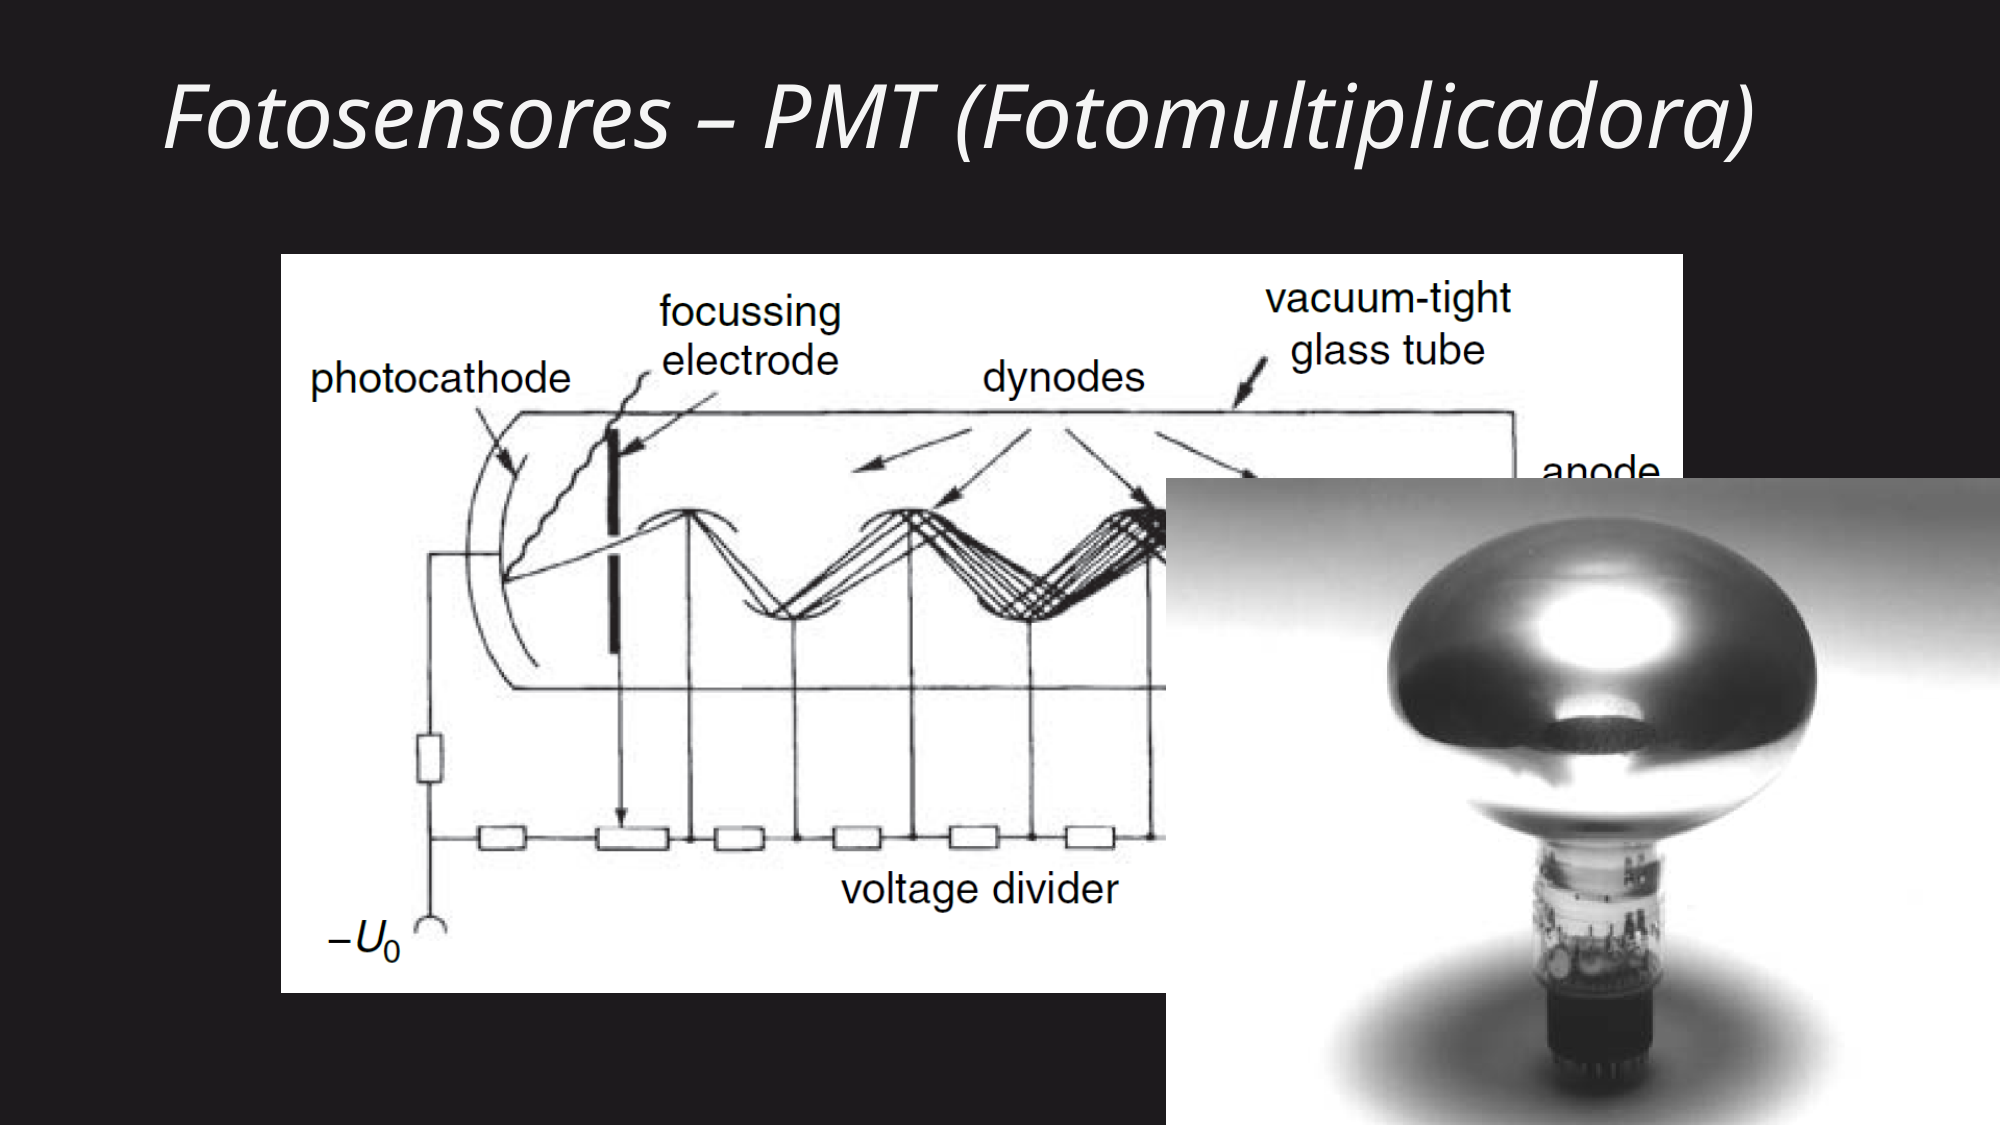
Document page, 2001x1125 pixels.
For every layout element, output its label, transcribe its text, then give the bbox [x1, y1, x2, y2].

title Fotosensores – PMT (Fotomultiplicadora) [146, 33, 1956, 211]
picture [281, 254, 2000, 1125]
